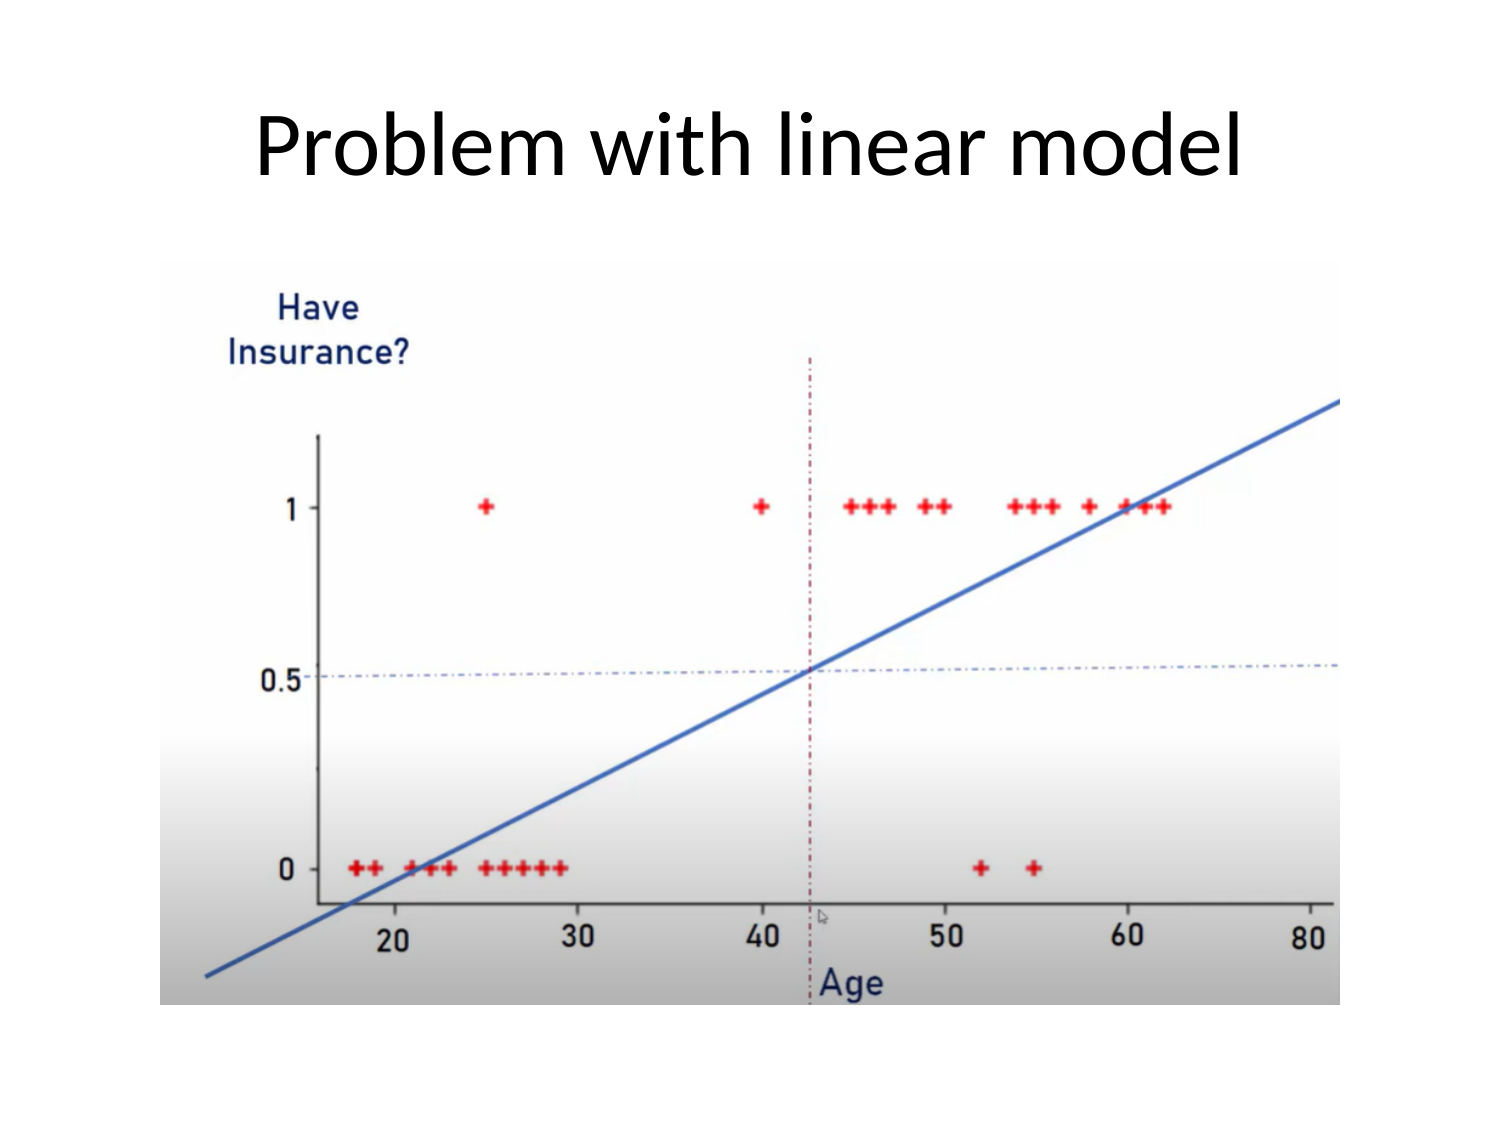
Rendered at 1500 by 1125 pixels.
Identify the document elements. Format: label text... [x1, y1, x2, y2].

title Problem with linear model [75, 45, 1425, 233]
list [160, 262, 1340, 1006]
